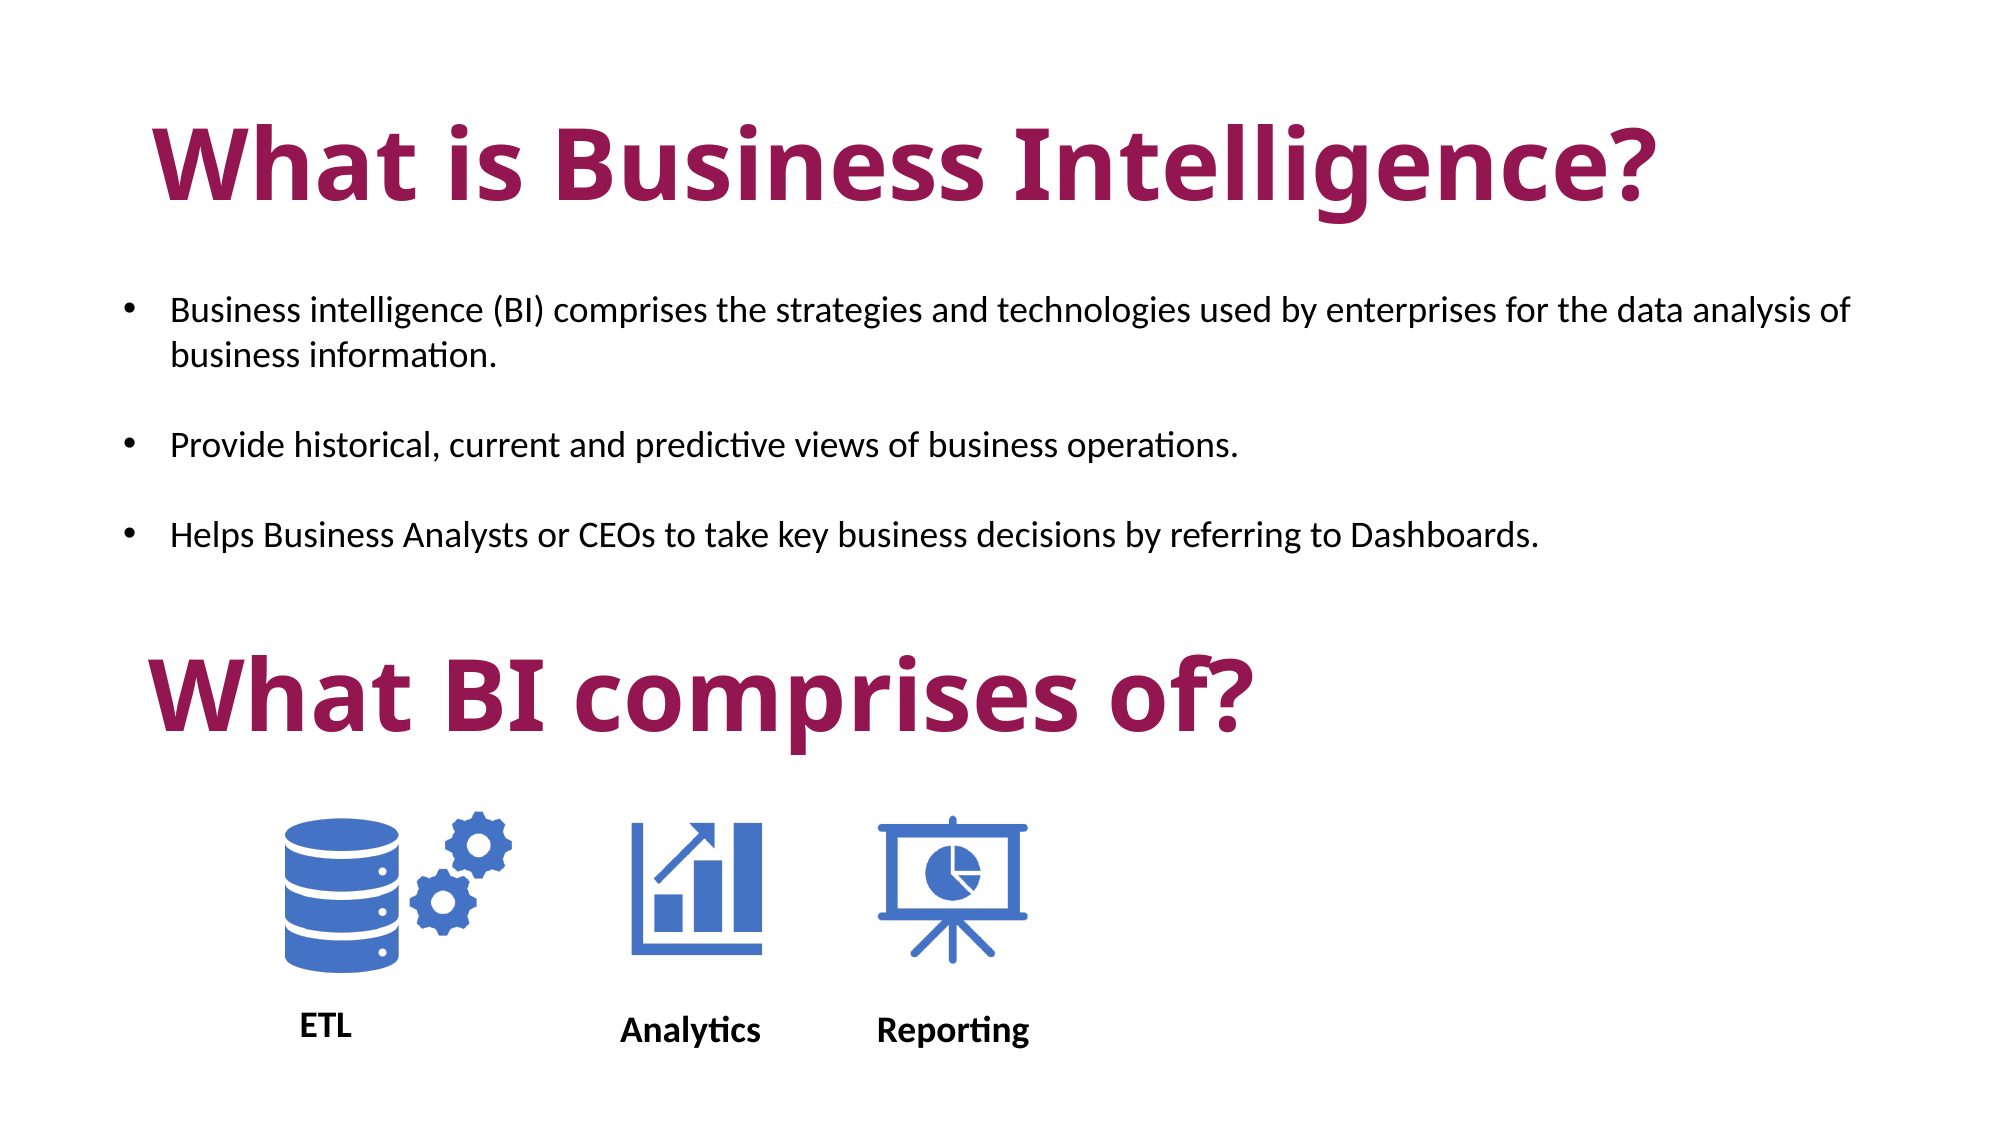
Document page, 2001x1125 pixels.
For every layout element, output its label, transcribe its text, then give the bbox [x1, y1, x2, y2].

text_box What BI comprises of? [133, 590, 1859, 808]
title What is Business Intelligence? [137, 59, 1863, 277]
picture [605, 798, 786, 979]
picture [244, 798, 536, 993]
text_box Analytics [605, 997, 786, 1058]
text_box ETL [284, 993, 398, 1053]
text_box Business intelligence (BI) comprises the strategies and technologies used by enterprises for the data analysis of business information. Provide historical, current and predictive views of business operations. Helps Business Analysts or CEOs to take key business decisions by referring to Dashboards. [108, 277, 1883, 652]
picture [858, 794, 1047, 983]
text_box Reporting [862, 997, 1071, 1058]
